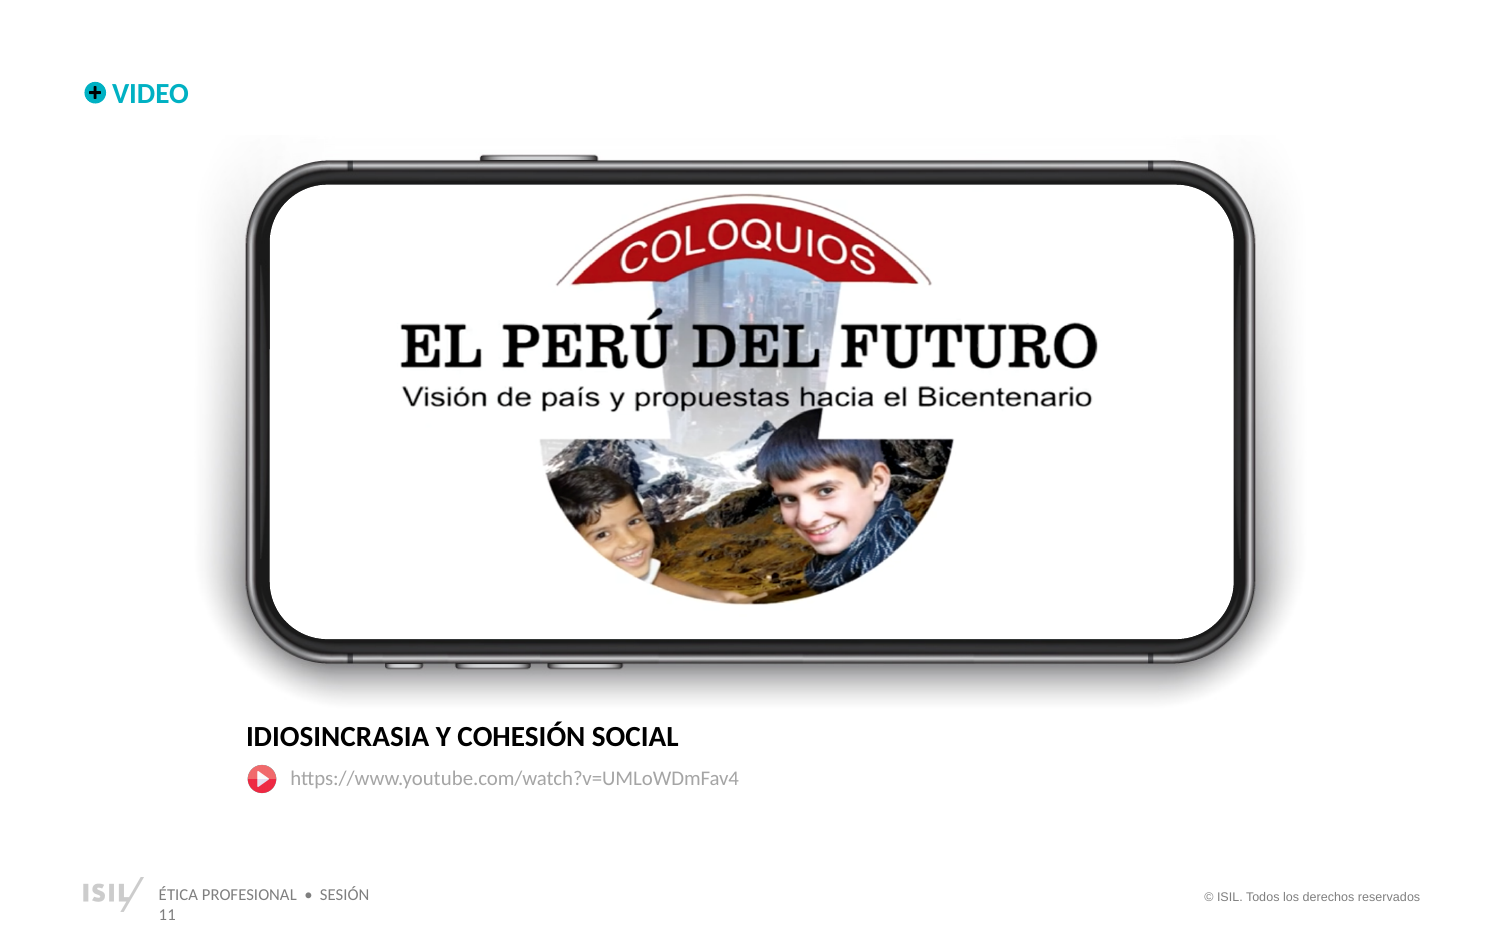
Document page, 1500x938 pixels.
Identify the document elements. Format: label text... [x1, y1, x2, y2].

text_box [84, 81, 107, 104]
text_box IDIOSINCRASIA Y COHESIÓN SOCIAL https://www.youtube.com/watch?v=UMLoWDmFav4 [282, 772, 1231, 790]
picture [126, 135, 1376, 794]
text_box VIDEO [112, 78, 202, 111]
